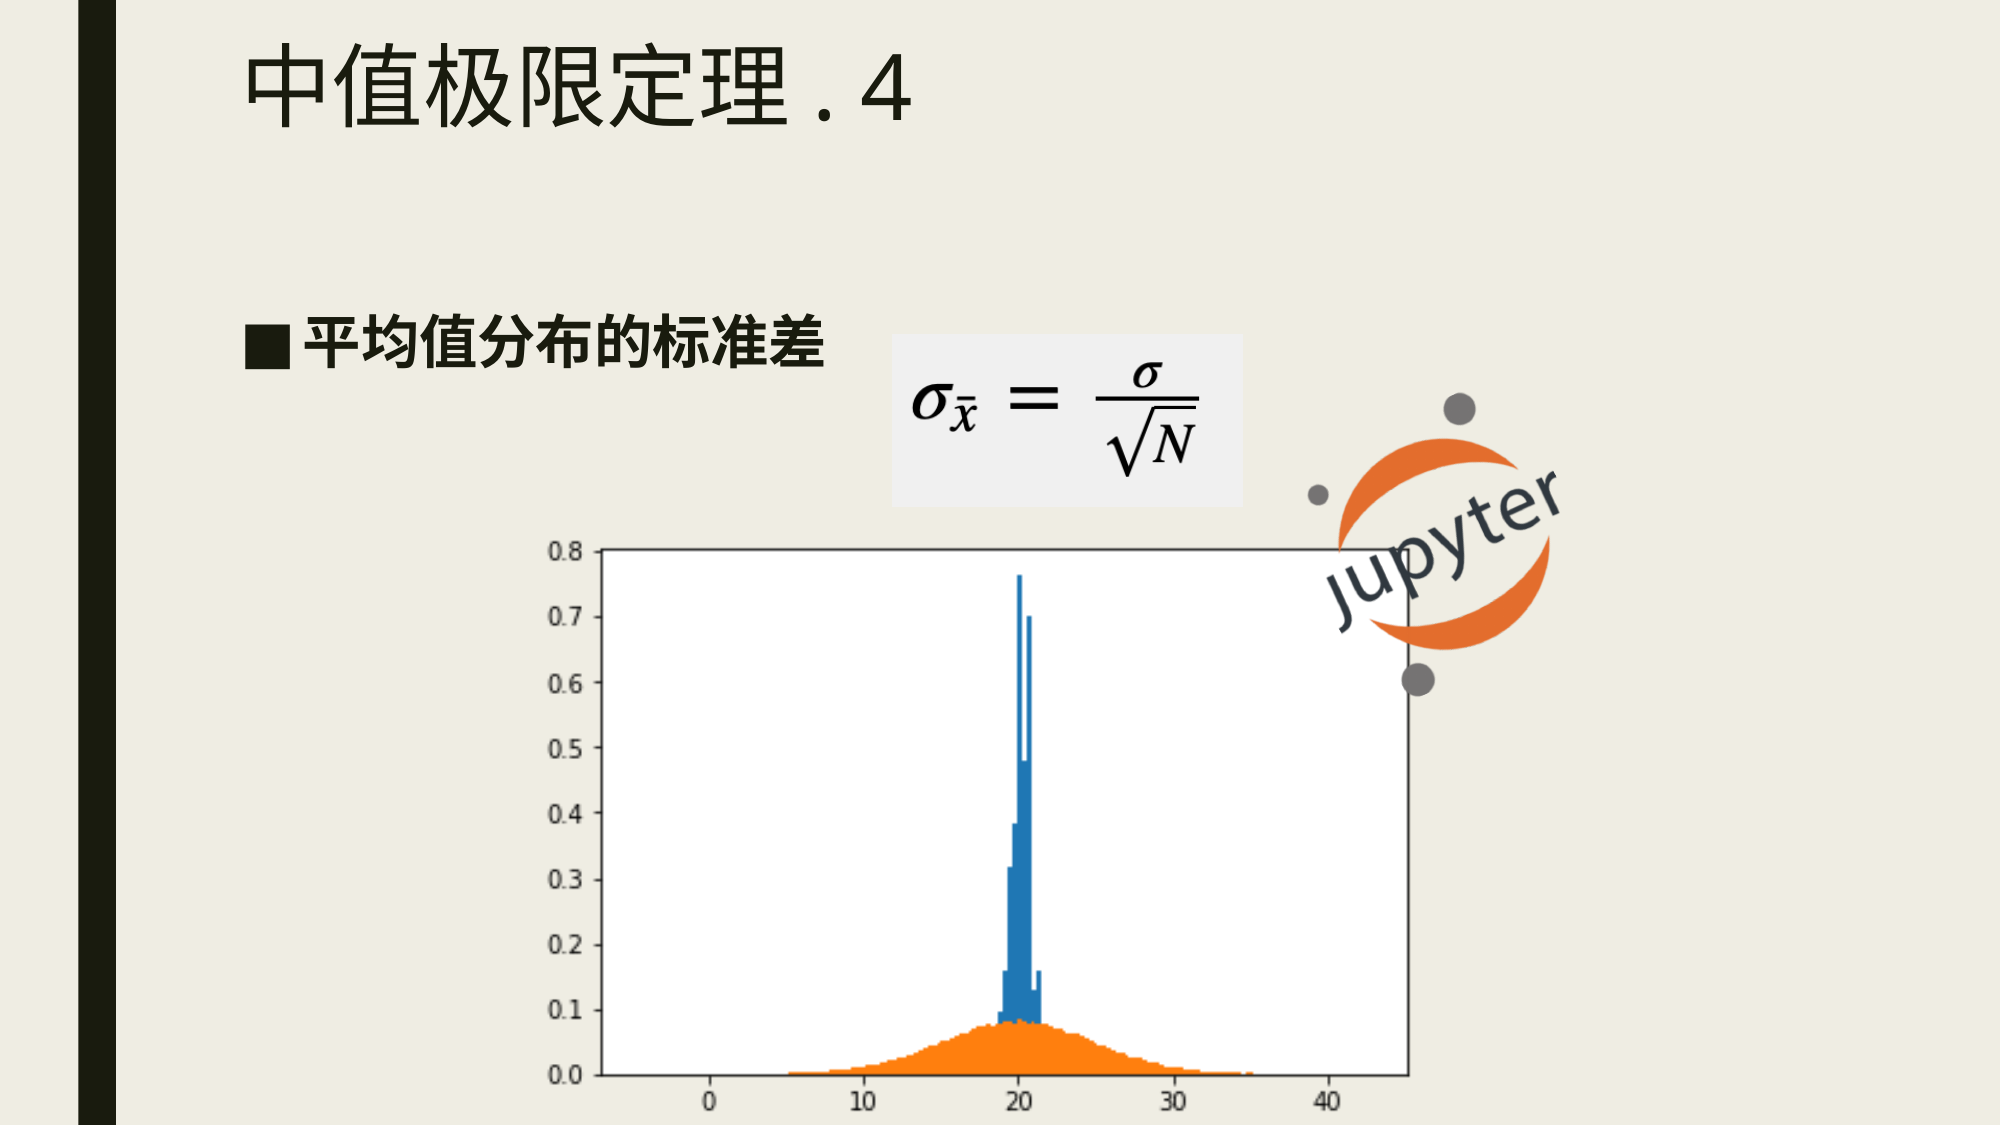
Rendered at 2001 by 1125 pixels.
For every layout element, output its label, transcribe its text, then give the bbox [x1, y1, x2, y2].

picture [892, 334, 1243, 508]
title 中值极限定理. 4 [225, 35, 1800, 279]
list 平均值分布的标准差 [225, 283, 1800, 872]
picture [529, 371, 1615, 1125]
